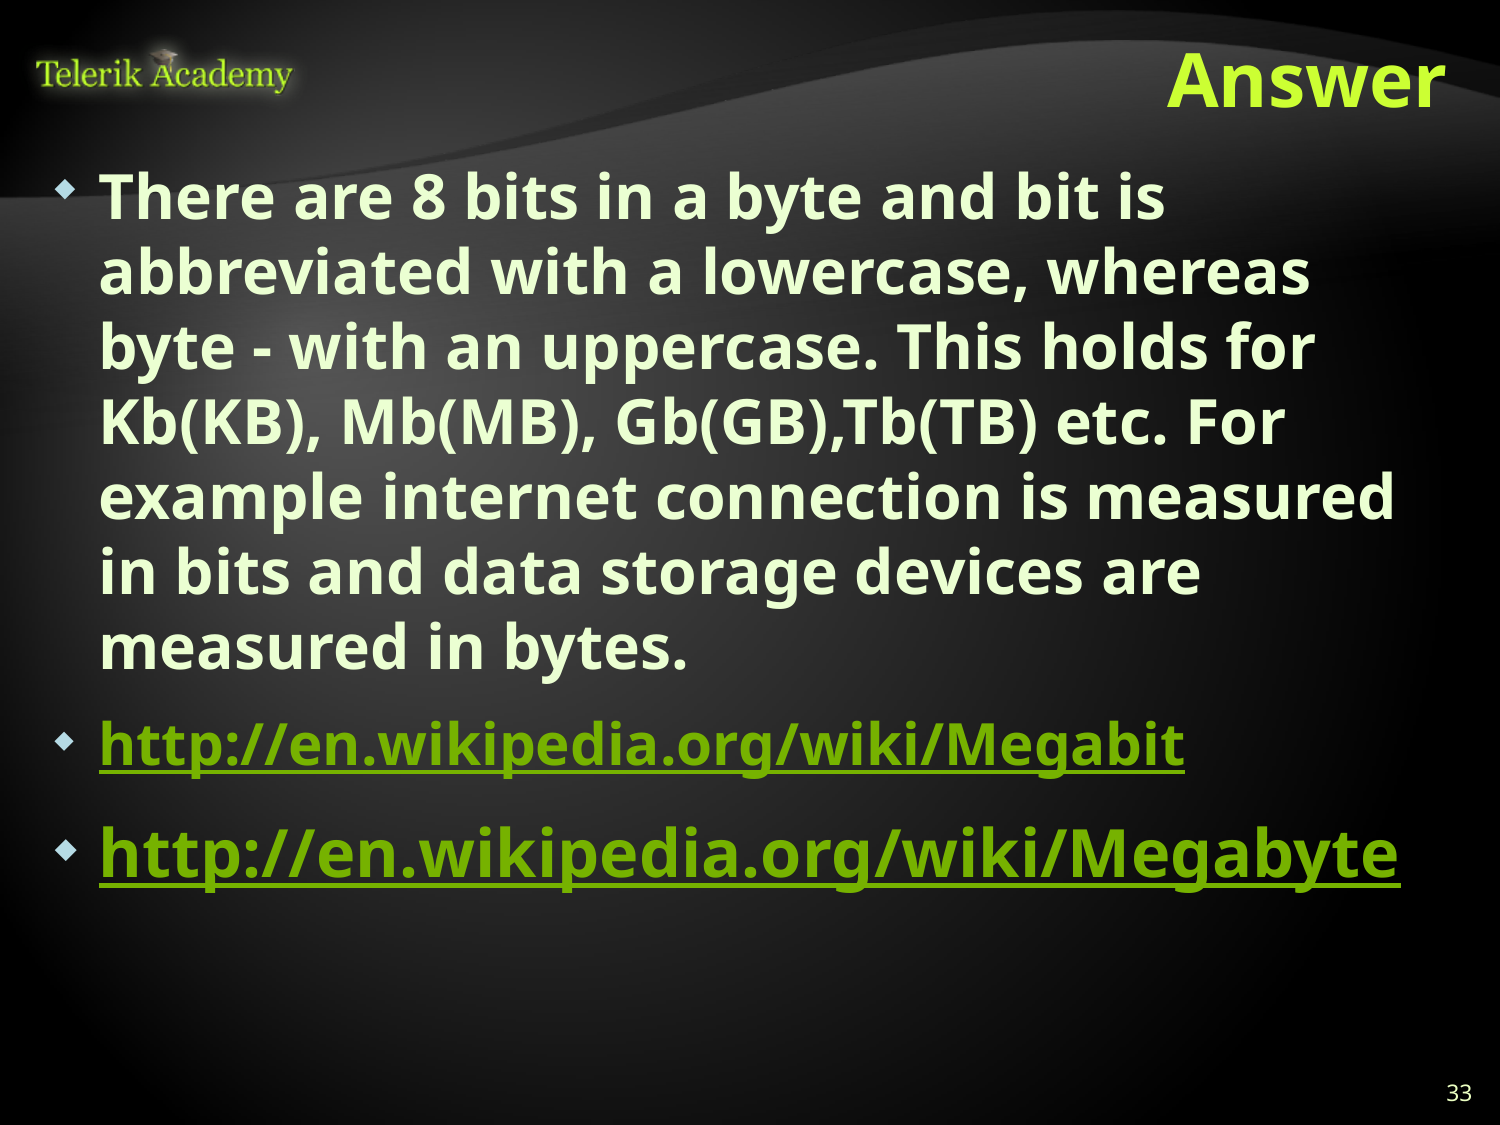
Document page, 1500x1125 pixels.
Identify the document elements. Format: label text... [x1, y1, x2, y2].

slide_number 33 [1412, 1074, 1488, 1113]
list There are 8 bits in a byte and bit is abbreviated with a lowercase, whereas byte - with an uppercase. This holds for Kb(KB), Mb(MB), Gb(GB),Tb(TB) etc. For example internet connection is measured in bits and data storage devices are measured in bytes. http://en.wikipedia.org/wiki/Megabit http://en.wikipedia.org/wiki/Megabyte [37, 149, 1463, 1075]
title Answer [300, 12, 1463, 149]
picture [0, 0, 1500, 1125]
